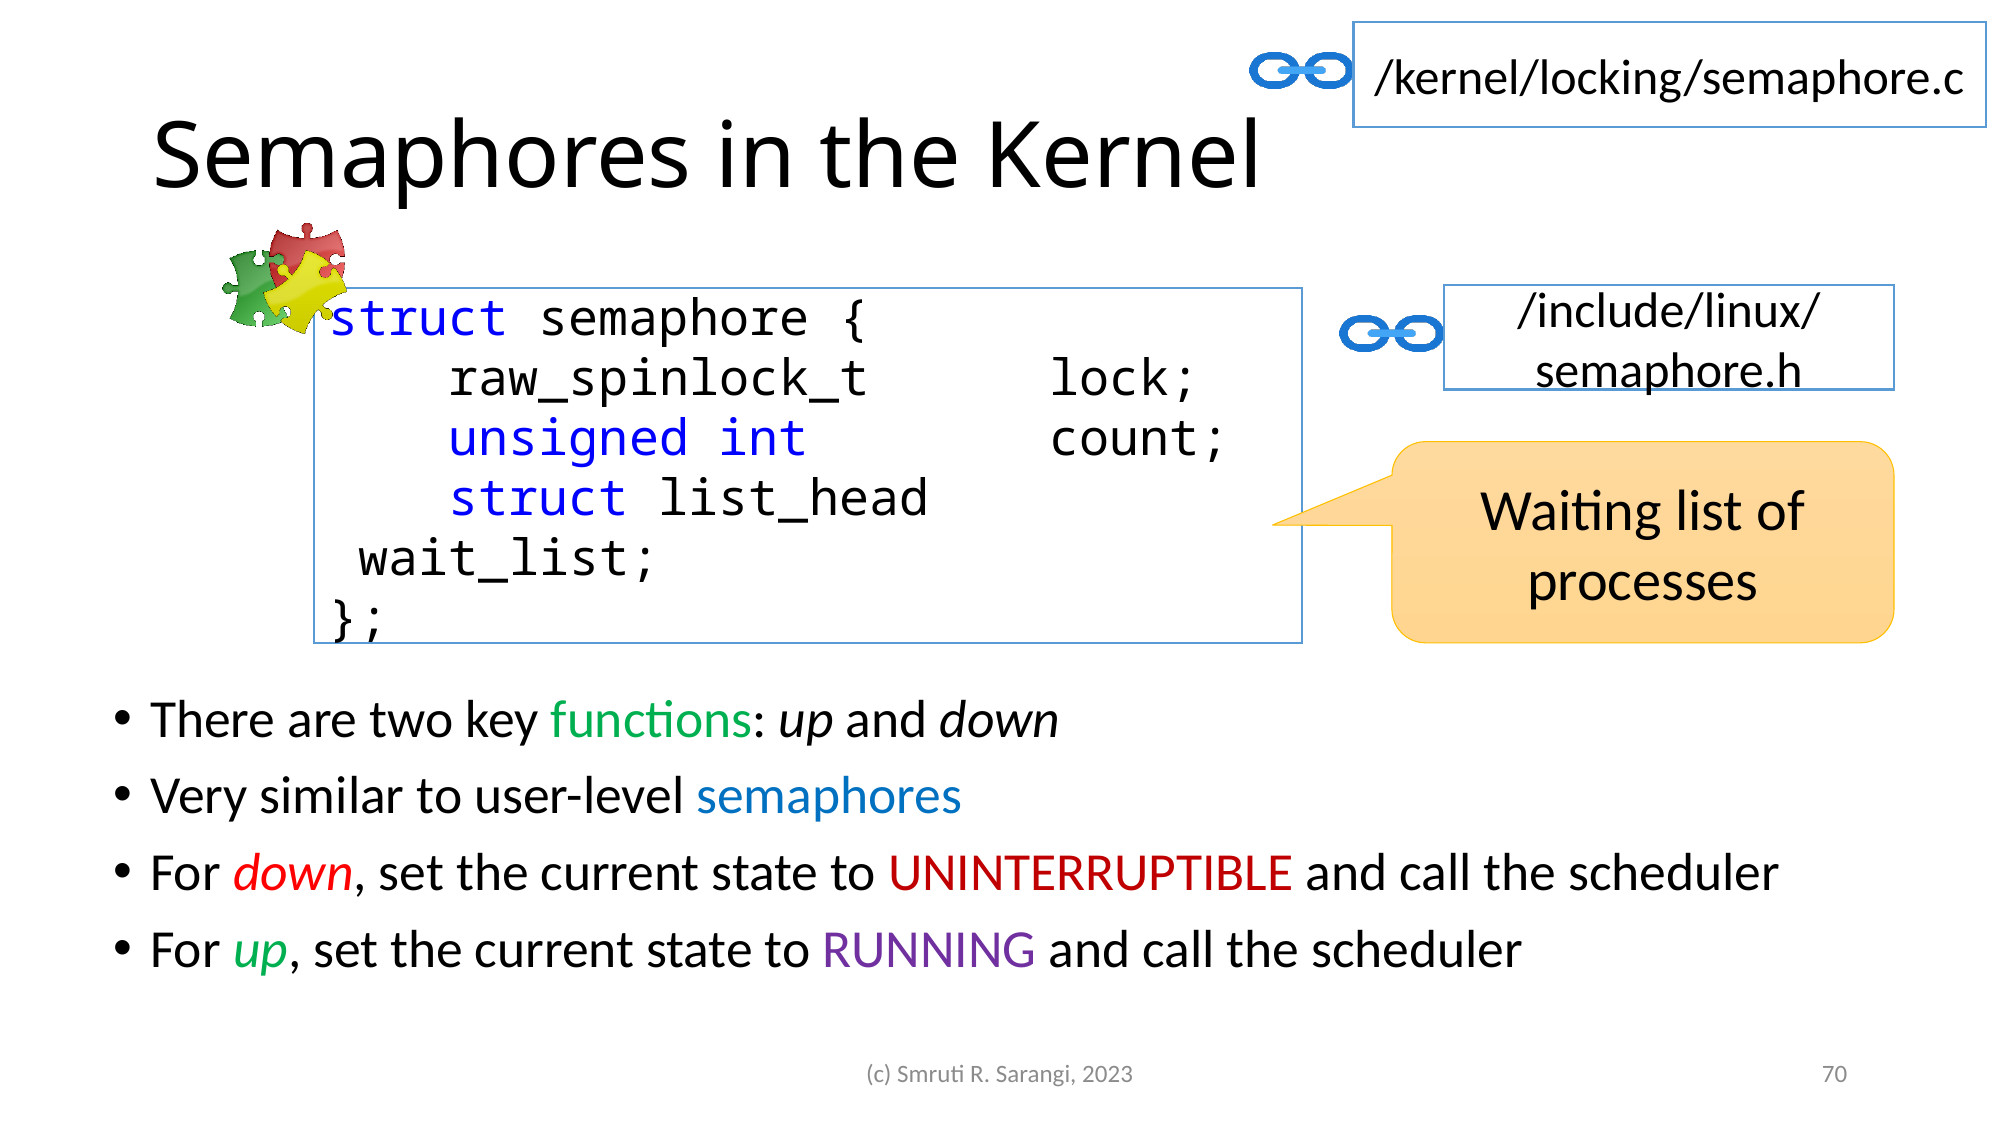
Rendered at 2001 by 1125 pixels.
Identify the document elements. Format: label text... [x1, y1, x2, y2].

footer (c) Smruti R. Sarangi, 2023 [662, 1042, 1338, 1103]
text_box /kernel/locking/semaphore.c [1352, 21, 1987, 128]
slide_number 70 [1412, 1042, 1863, 1103]
text_box /include/linux/ semaphore.h [1443, 284, 1895, 391]
title Semaphores in the Kernel [137, 49, 1863, 267]
text_box struct semaphore { raw_spinlock_t lock; unsigned int count; struct list_head wait_list; }; [313, 287, 1303, 644]
list There are two key functions: up and down Very similar to user-level semaphores For down, set the current state to UNINTERRUPTIBLE and call the scheduler For up, set the current state to RUNNING and call the scheduler [98, 683, 1824, 1020]
picture [221, 221, 347, 334]
text_box Waiting list of processes [1272, 441, 1895, 644]
picture [1339, 289, 1444, 377]
picture [1249, 26, 1354, 114]
